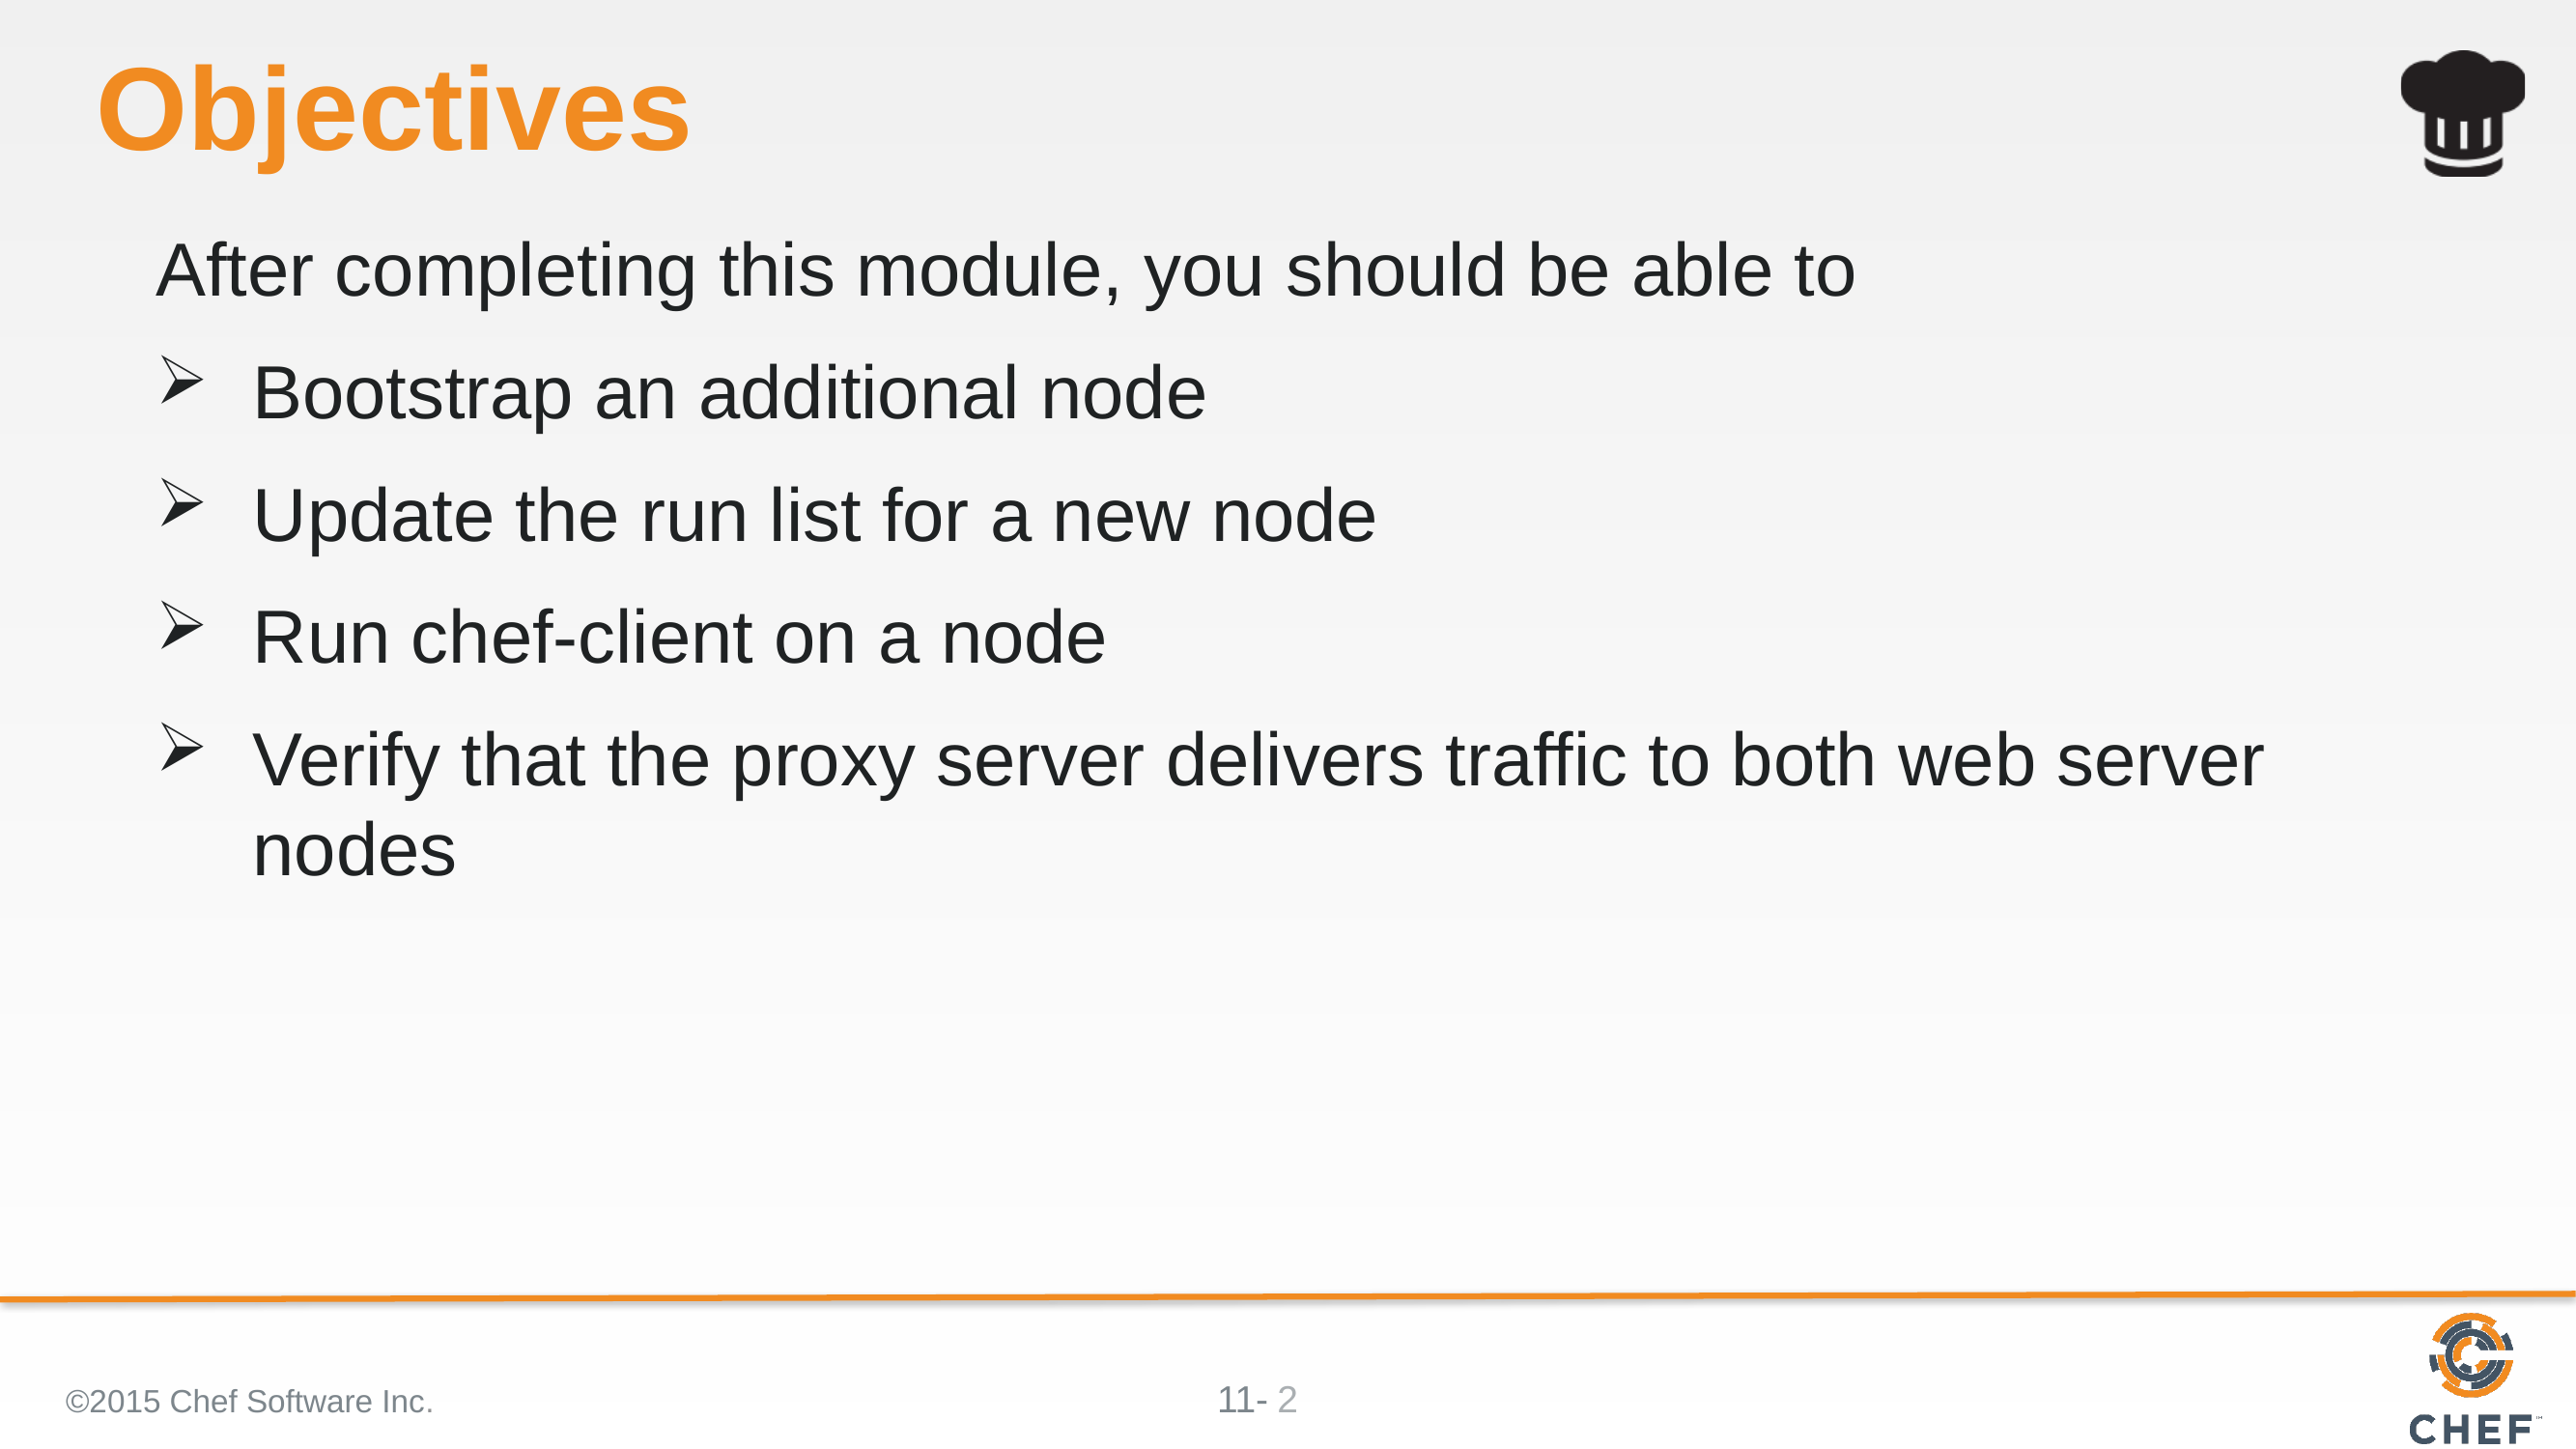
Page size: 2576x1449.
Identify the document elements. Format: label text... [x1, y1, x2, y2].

picture [2399, 1297, 2550, 1449]
footer ©2015 Chef Software Inc. [51, 1359, 952, 1440]
slide_number 2 [998, 1359, 1578, 1437]
title Objectives [96, 48, 2463, 180]
list After completing this module, you should be able to Bootstrap an additional node Update the run list for a new node Run chef-client on a node Verify that the proxy server delivers traffic to both web server nodes [107, 221, 2469, 1176]
